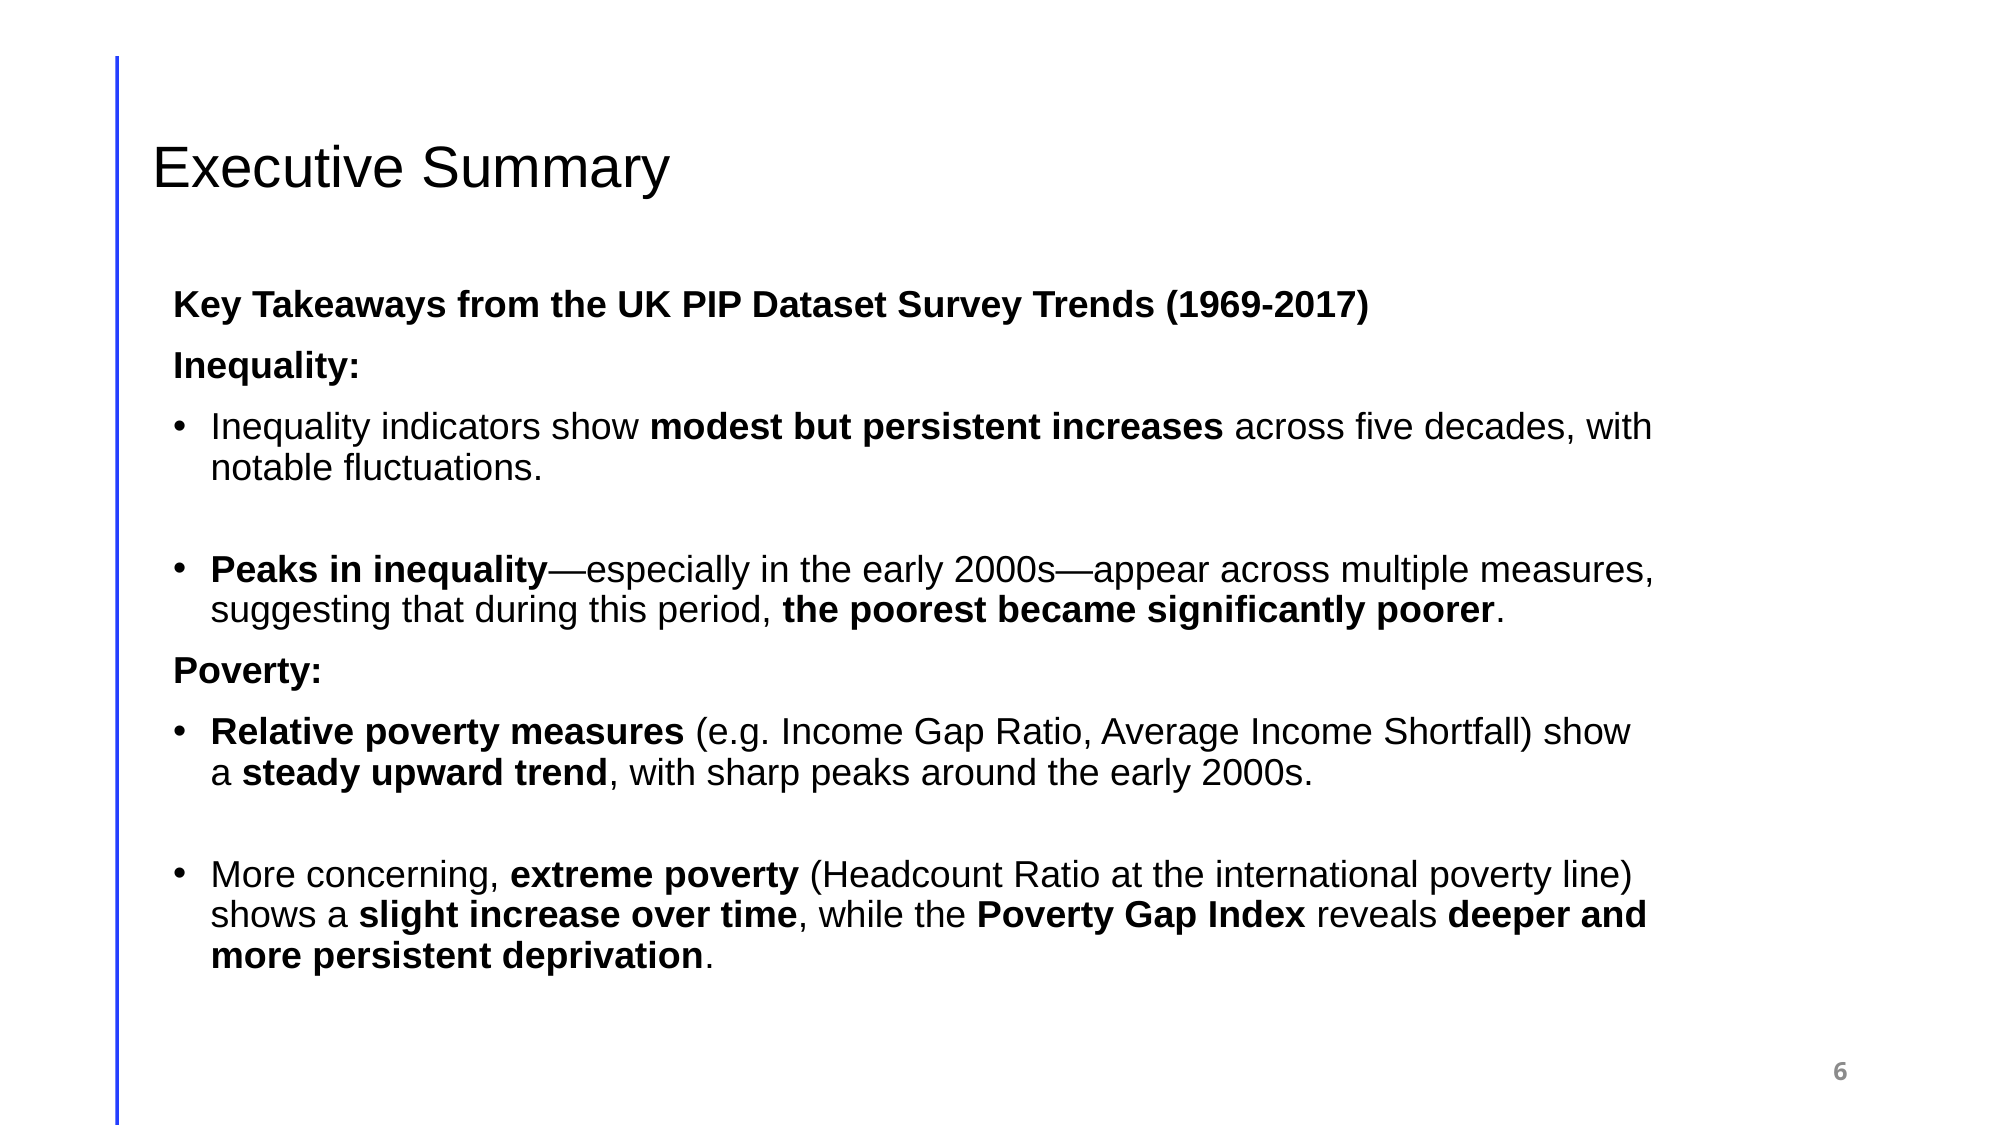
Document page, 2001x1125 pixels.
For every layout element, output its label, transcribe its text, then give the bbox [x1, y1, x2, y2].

title Executive Summary [137, 59, 1863, 278]
list Key Takeaways from the UK PIP Dataset Survey Trends (1969-2017) Inequality: Inequality indicators show modest but persistent increases across five decades, with notable fluctuations. Peaks in inequality—especially in the early 2000s—appear across multiple measures, suggesting that during this period, the poorest became significantly poorer. Poverty: Relative poverty measures (e.g. Income Gap Ratio, Average Income Shortfall) show a steady upward trend, with sharp peaks around the early 2000s. More concerning, extreme poverty (Headcount Ratio at the international poverty line) shows a slight increase over time, while the Poverty Gap Index reveals deeper and more persistent deprivation. [158, 277, 1675, 992]
slide_number 6 [1412, 1042, 1863, 1103]
